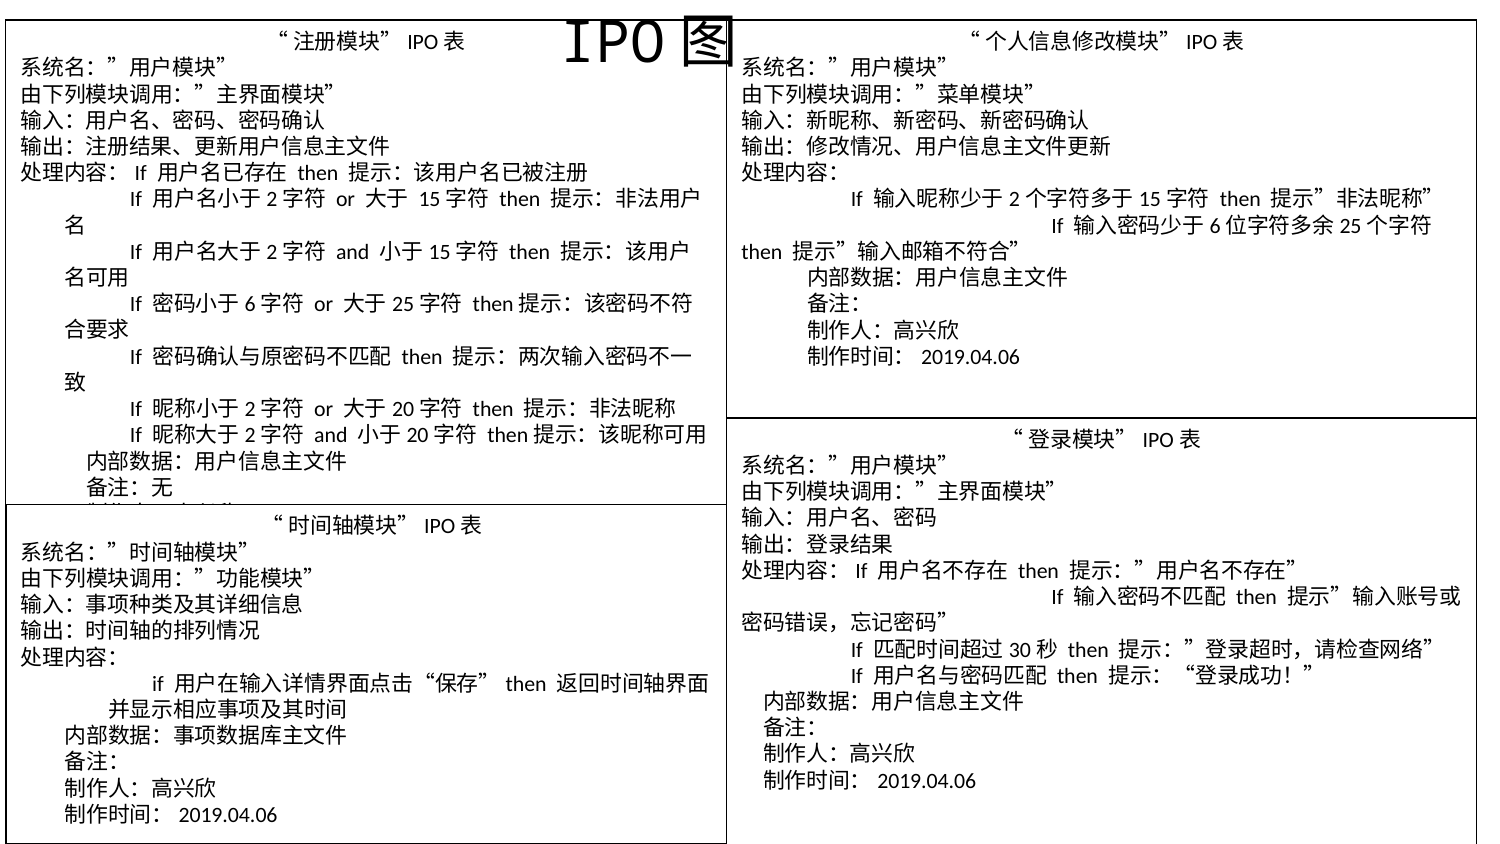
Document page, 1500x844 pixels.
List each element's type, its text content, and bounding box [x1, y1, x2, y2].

text_box IPO图 [546, 0, 753, 82]
text_box “个人信息修改模块”IPO表 系统名：”用户模块” 由下列模块调用：”菜单模块” 输入：新昵称、新密码、新密码确认 输出：修改情况、用户信息主文件更新 处理内容： If 输入昵称少于2个字符多于15字符 then 提示”非法昵称” If 输入密码少于6位字符多余25个字符 then 提示”输入邮箱不符合” 内部数据：用户信息主文件 备注： 制作人：高兴欣 制作时间：2019.04.06 [726, 20, 1477, 417]
text_box “注册模块”IPO表 系统名：”用户模块” 由下列模块调用：”主界面模块” 输入：用户名、密码、密码确认 输出：注册结果、更新用户信息主文件 处理内容：If 用户名已存在 then 提示：该用户名已被注册 If 用户名小于2字符 or 大于 15字符 then 提示：非法用户名 If 用户名大于2字符 and 小于15字符 then 提示：该用户名可用 If 密码小于6字符 or 大于25字符 then提示：该密码不符合要求 If 密码确认与原密码不匹配 then 提示：两次输入密码不一致 If 昵称小于2字符 or 大于20字符 then 提示：非法昵称 If 昵称大于2字符 and 小于20字符 then提示：该昵称可用 内部数据：用户信息主文件 备注：无 制作人：高兴欣 制作时间：2019.04.06 [5, 20, 726, 504]
text_box “时间轴模块”IPO表 系统名：”时间轴模块” 由下列模块调用：”功能模块” 输入：事项种类及其详细信息 输出：时间轴的排列情况 处理内容： if 用户在输入详情界面点击“保存”then 返回时间轴界面并显示相应事项及其时间 内部数据：事项数据库主文件 备注： 制作人：高兴欣 制作时间：2019.04.06 [5, 504, 726, 844]
text_box “登录模块”IPO表 系统名：”用户模块” 由下列模块调用：”主界面模块” 输入：用户名、密码 输出：登录结果 处理内容：If 用户名不存在 then 提示：”用户名不存在” If 输入密码不匹配 then 提示”输入账号或密码错误，忘记密码” If 匹配时间超过30秒 then 提示：”登录超时，请检查网络” If 用户名与密码匹配 then 提示：“登录成功！” 内部数据：用户信息主文件 备注： 制作人：高兴欣 制作时间：2019.04.06 [726, 417, 1477, 844]
